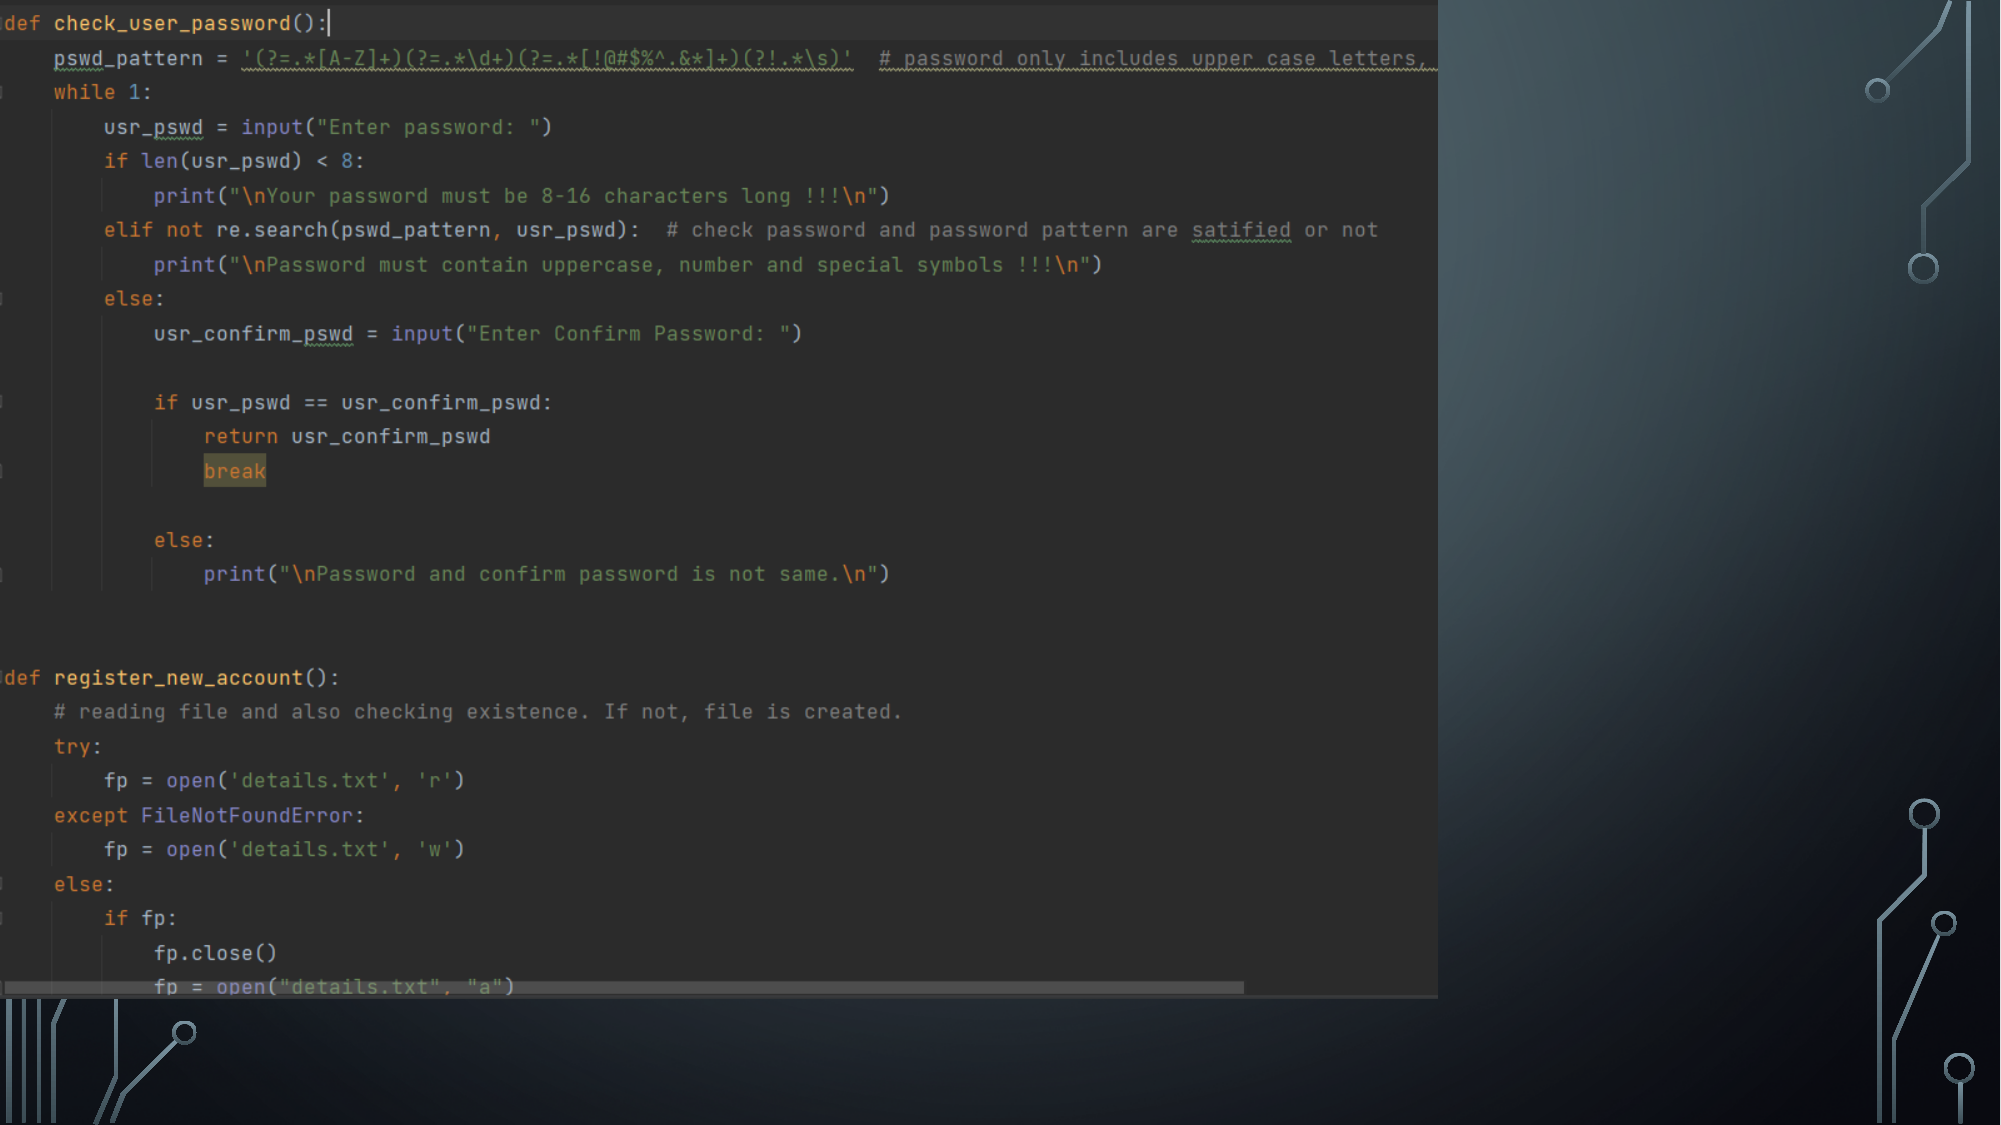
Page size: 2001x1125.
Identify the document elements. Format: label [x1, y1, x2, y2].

picture [0, 0, 1438, 1000]
